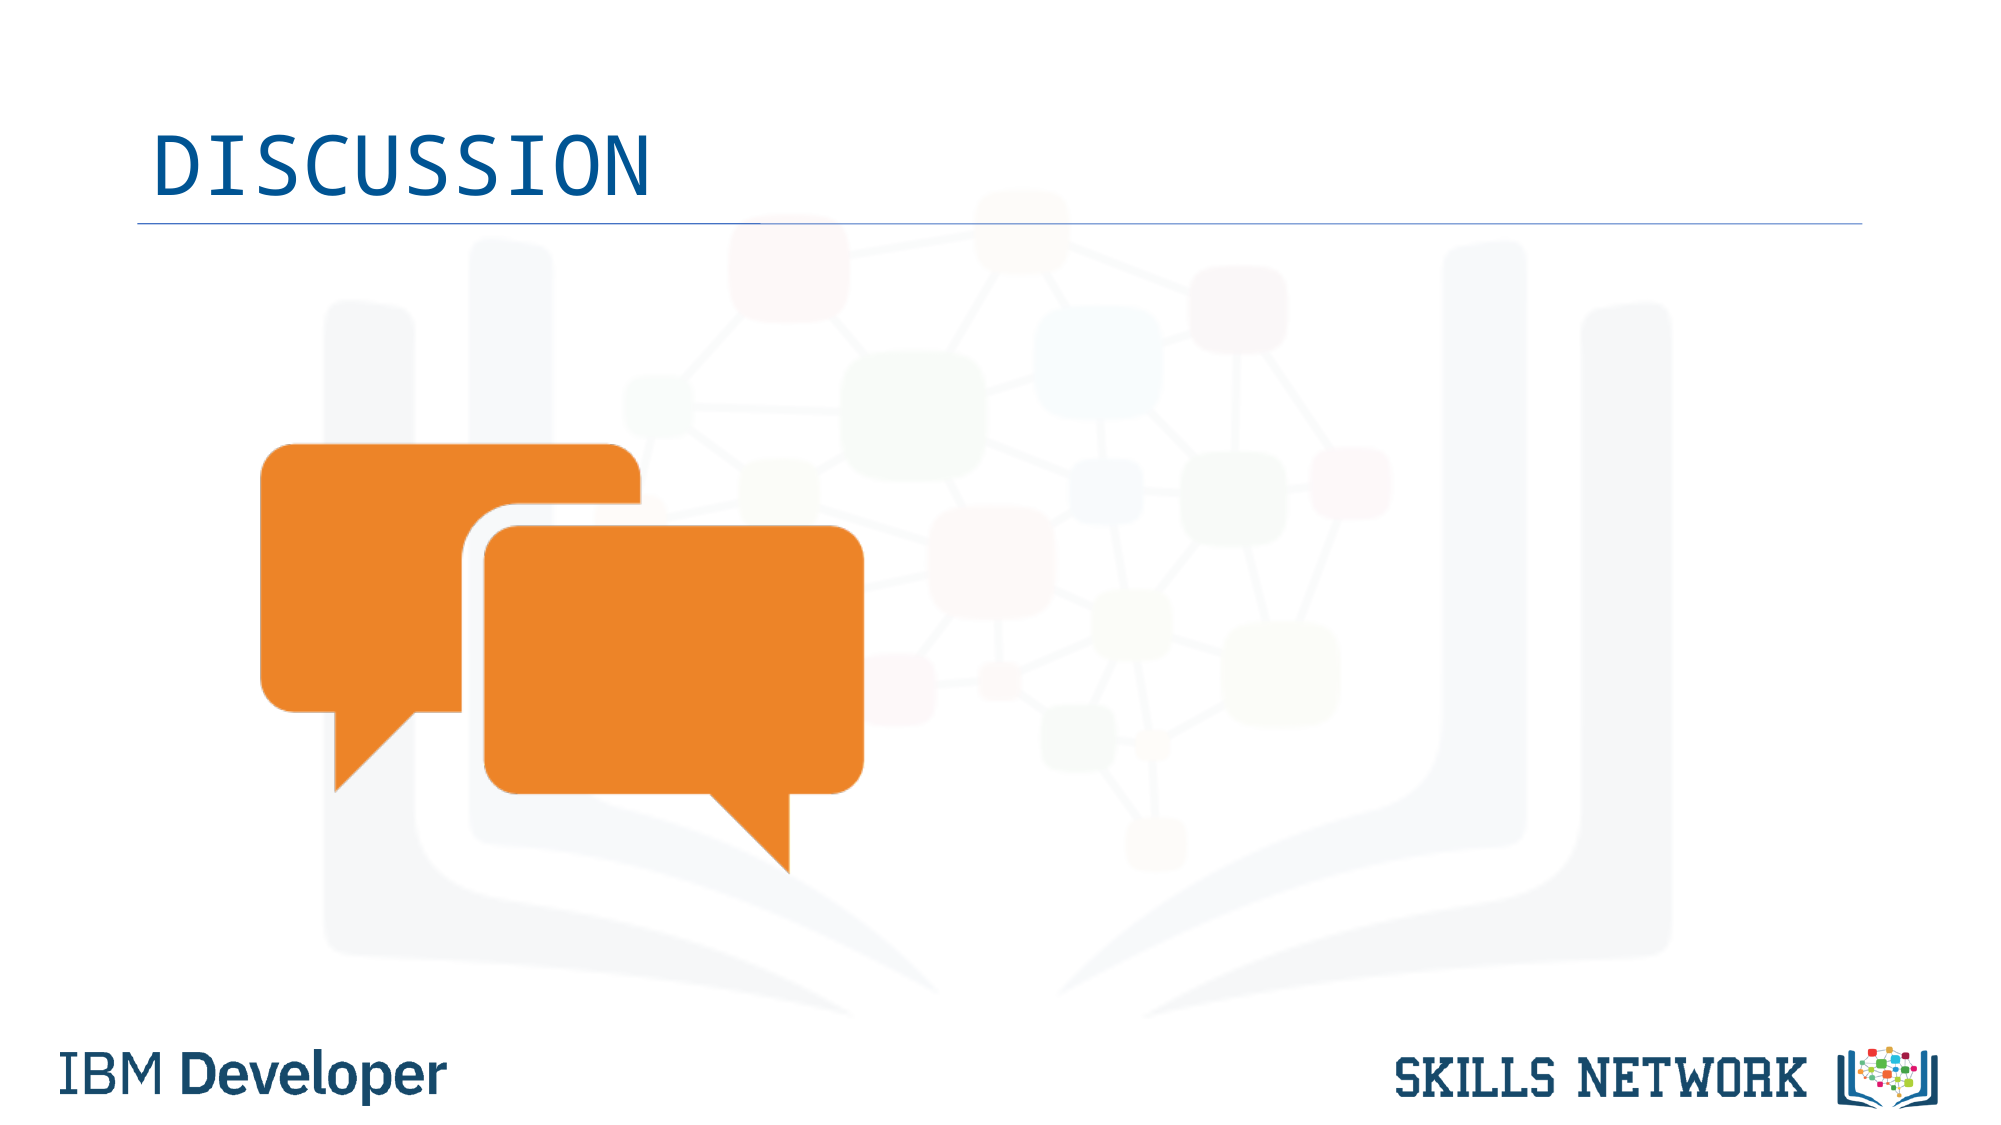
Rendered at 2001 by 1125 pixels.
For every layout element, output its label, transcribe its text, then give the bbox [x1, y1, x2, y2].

title DISCUSSION [137, 59, 1863, 278]
picture [55, 1045, 459, 1108]
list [205, 299, 920, 1014]
picture [1390, 1045, 1945, 1111]
